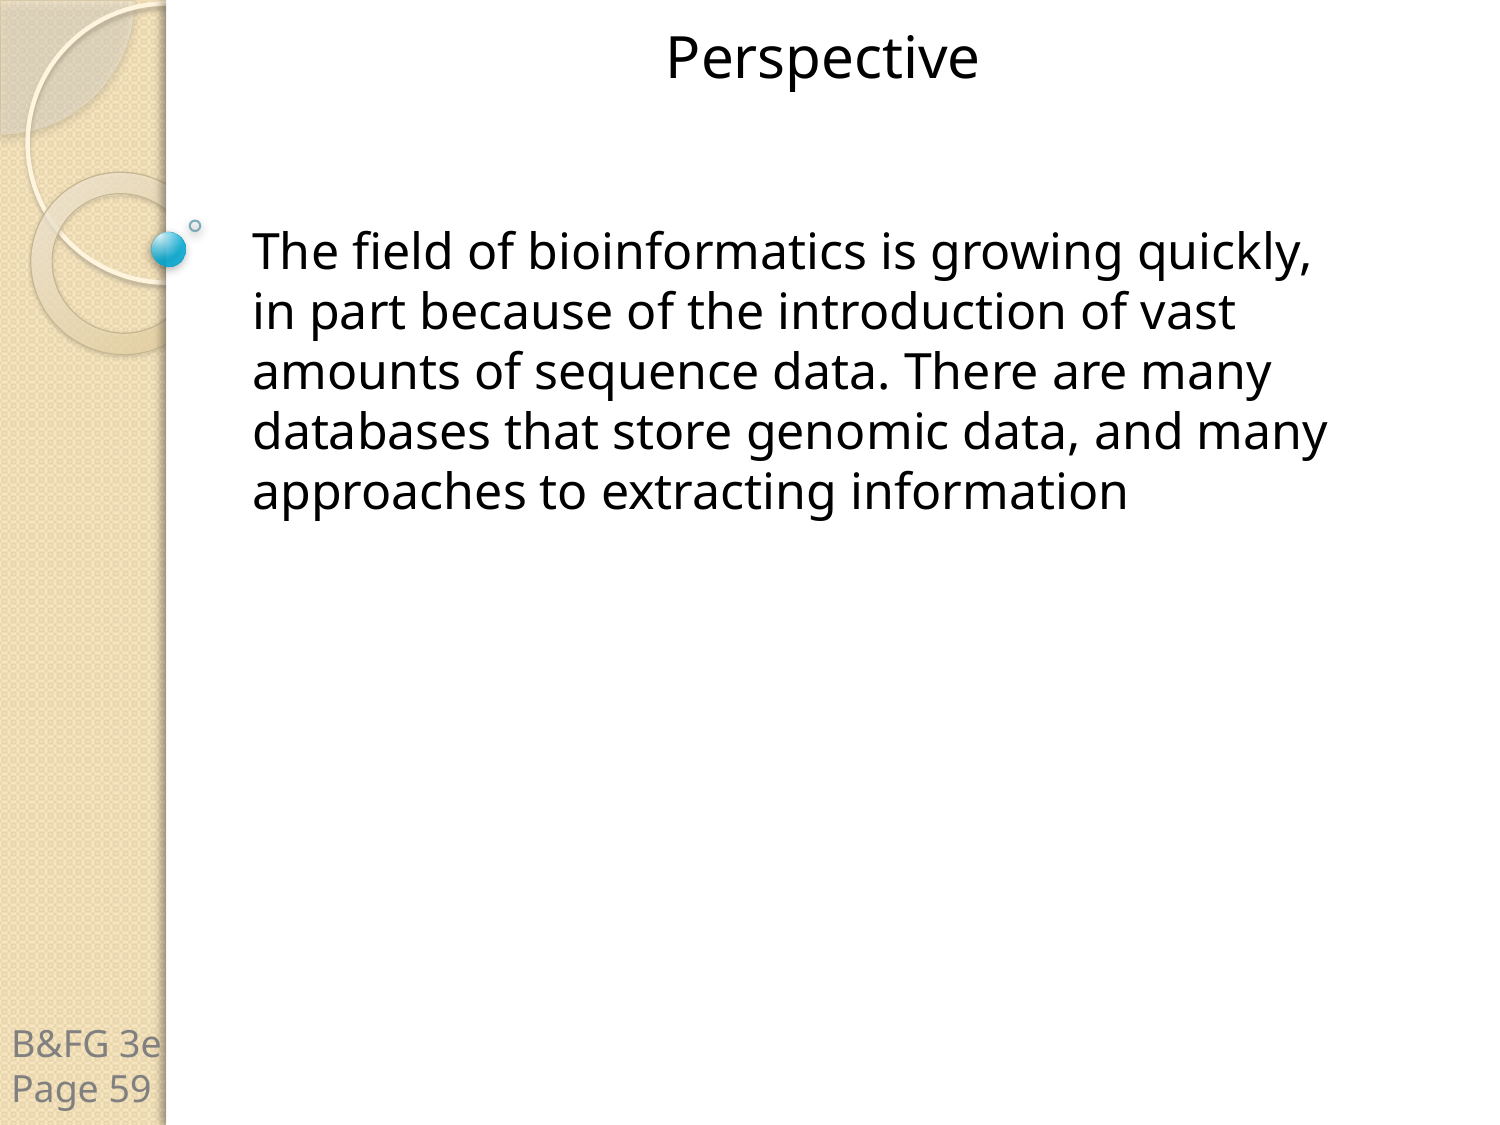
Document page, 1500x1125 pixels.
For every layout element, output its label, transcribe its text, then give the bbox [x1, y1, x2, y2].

text_box The field of bioinformatics is growing quickly, in part because of the introduction of vast amounts of sequence data. There are many databases that store genomic data, and many approaches to extracting information [237, 212, 1350, 528]
text_box Perspective [171, 12, 1475, 98]
text_box B&FG 3e Page 59 [0, 1012, 178, 1118]
